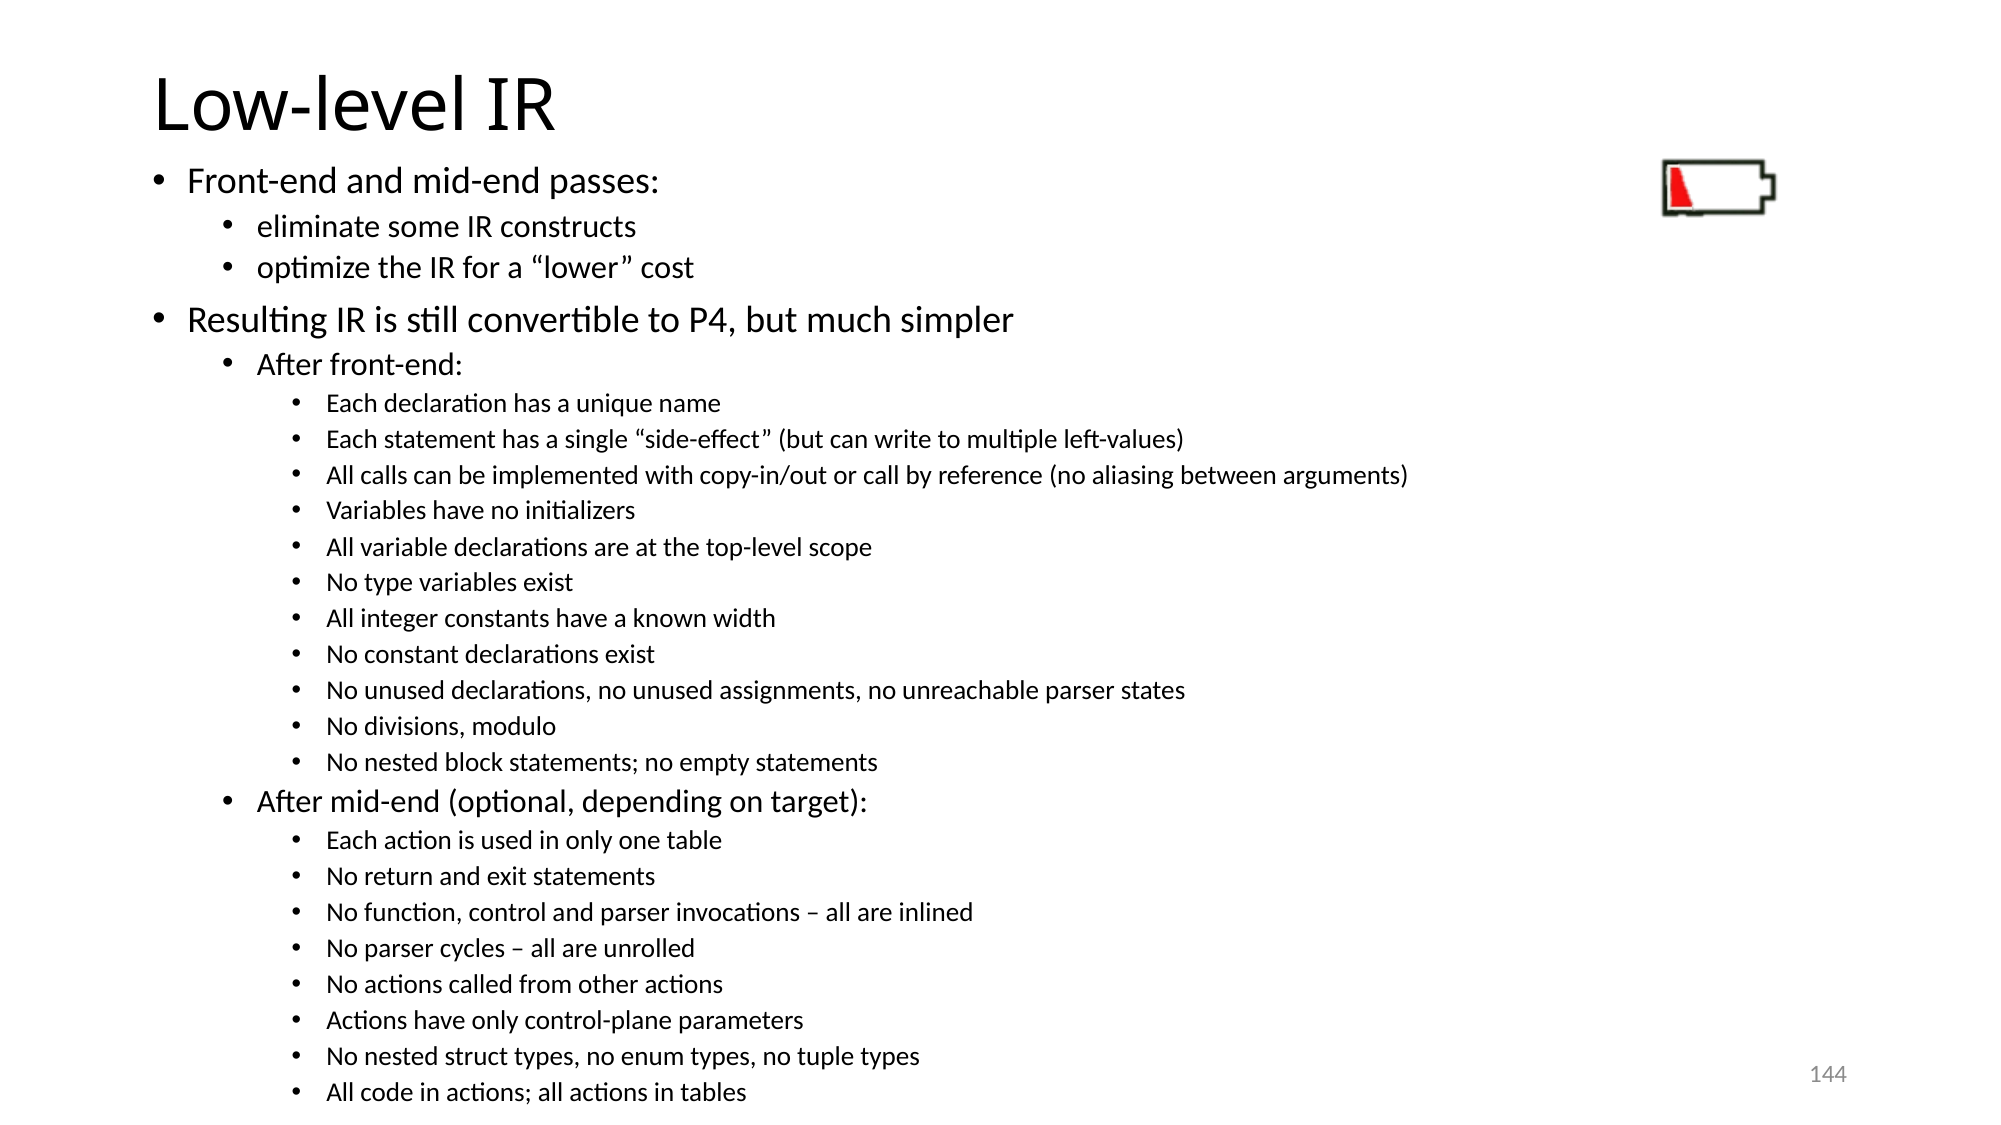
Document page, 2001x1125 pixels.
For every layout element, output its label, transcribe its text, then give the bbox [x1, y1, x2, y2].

picture [1614, 85, 1820, 290]
title Low-level IR [137, 59, 1863, 153]
slide_number 144 [1412, 1042, 1863, 1103]
list Front-end and mid-end passes: eliminate some IR constructs optimize the IR for a “lower” cost Resulting IR is still convertible to P4, but much simpler After front-end: Each declaration has a unique name Each statement has a single “side-effect” (but can write to multiple left-values) All calls can be implemented with copy-in/out or call by reference (no aliasing between arguments) Variables have no initializers All variable declarations are at the top-level scope No type variables exist All integer constants have a known width No constant declarations exist No unused declarations, no unused assignments, no unreachable parser states No divisions, modulo No nested block statements; no empty statements After mid-end (optional, depending on target): Each action is used in only one table No return and exit statements No function, control and parser invocations – all are inlined No parser cycles – all are unrolled No actions called from other actions Actions have only control-plane parameters No nested struct types, no enum types, no tuple types All code in actions; all actions in tables [137, 153, 1863, 1125]
